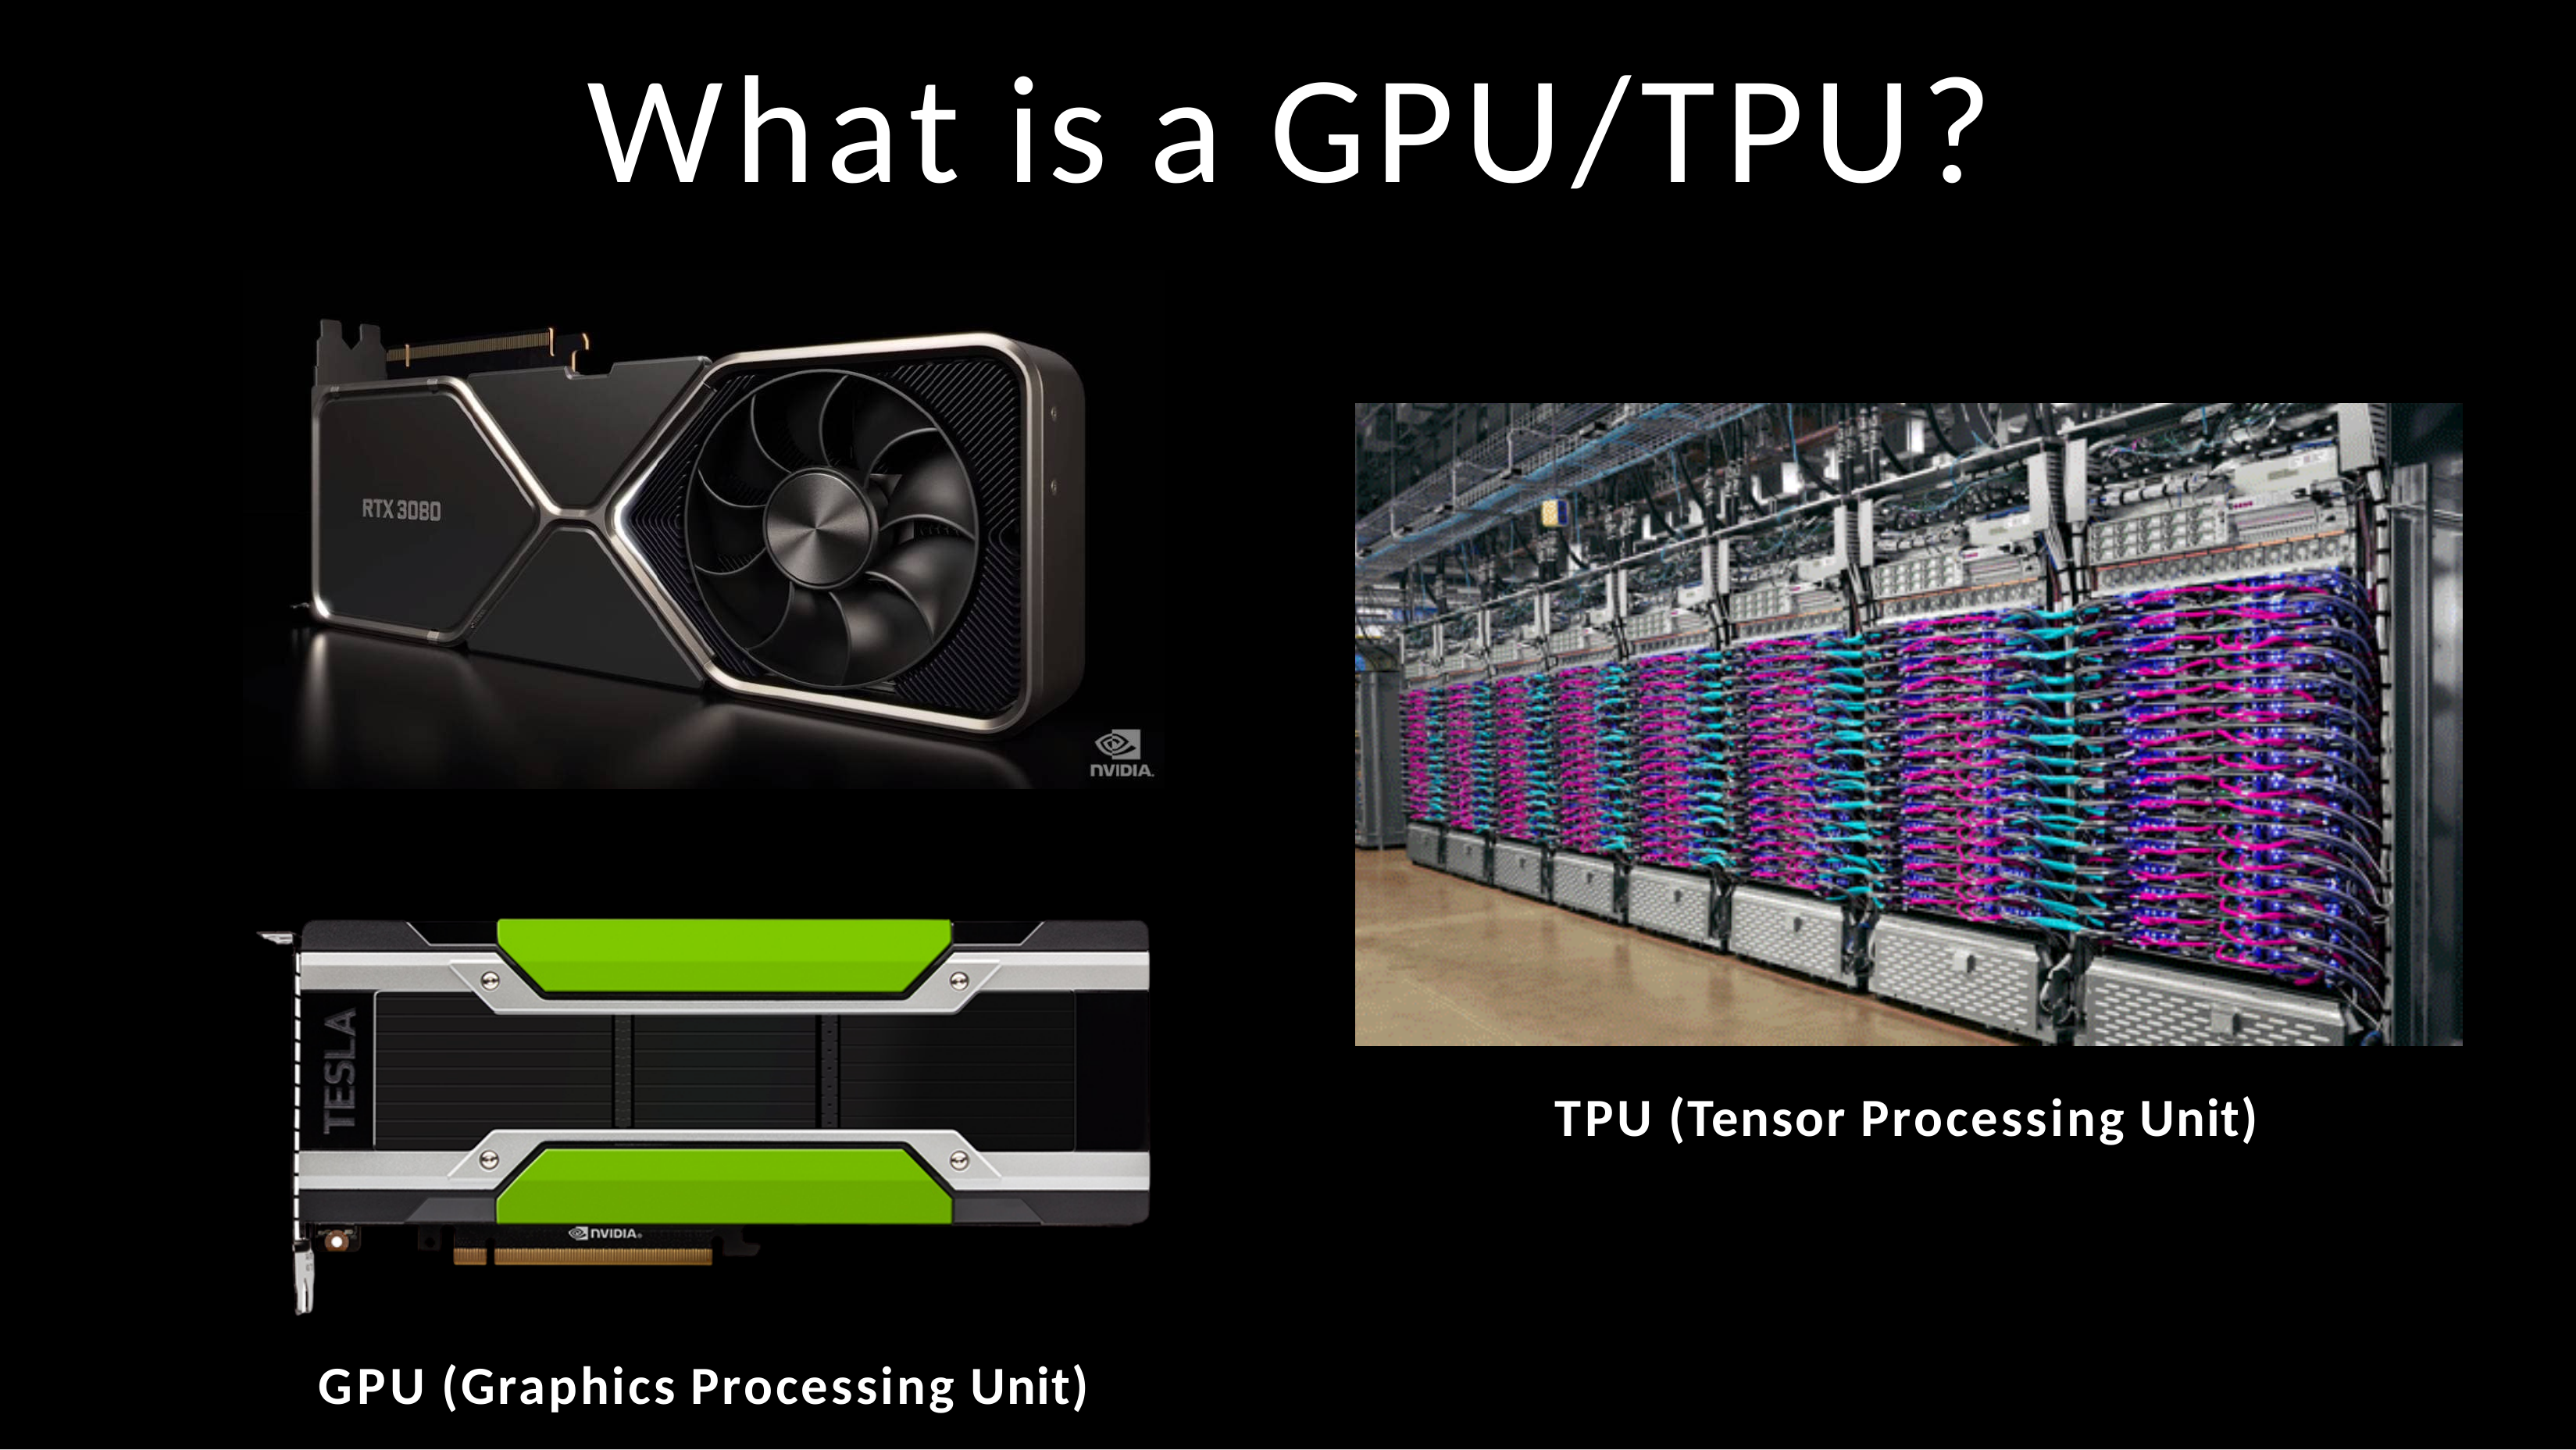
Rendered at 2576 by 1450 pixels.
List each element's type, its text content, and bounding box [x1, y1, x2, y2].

text_box GPU (Graphics Processing Unit) [316, 1348, 1091, 1416]
title What is a GPU/TPU? [41, 0, 2535, 271]
picture [157, 916, 1251, 1319]
picture [1355, 402, 2464, 1047]
text_box TPU (Tensor Processing Unit) [1553, 1080, 2265, 1147]
picture [243, 270, 1165, 790]
